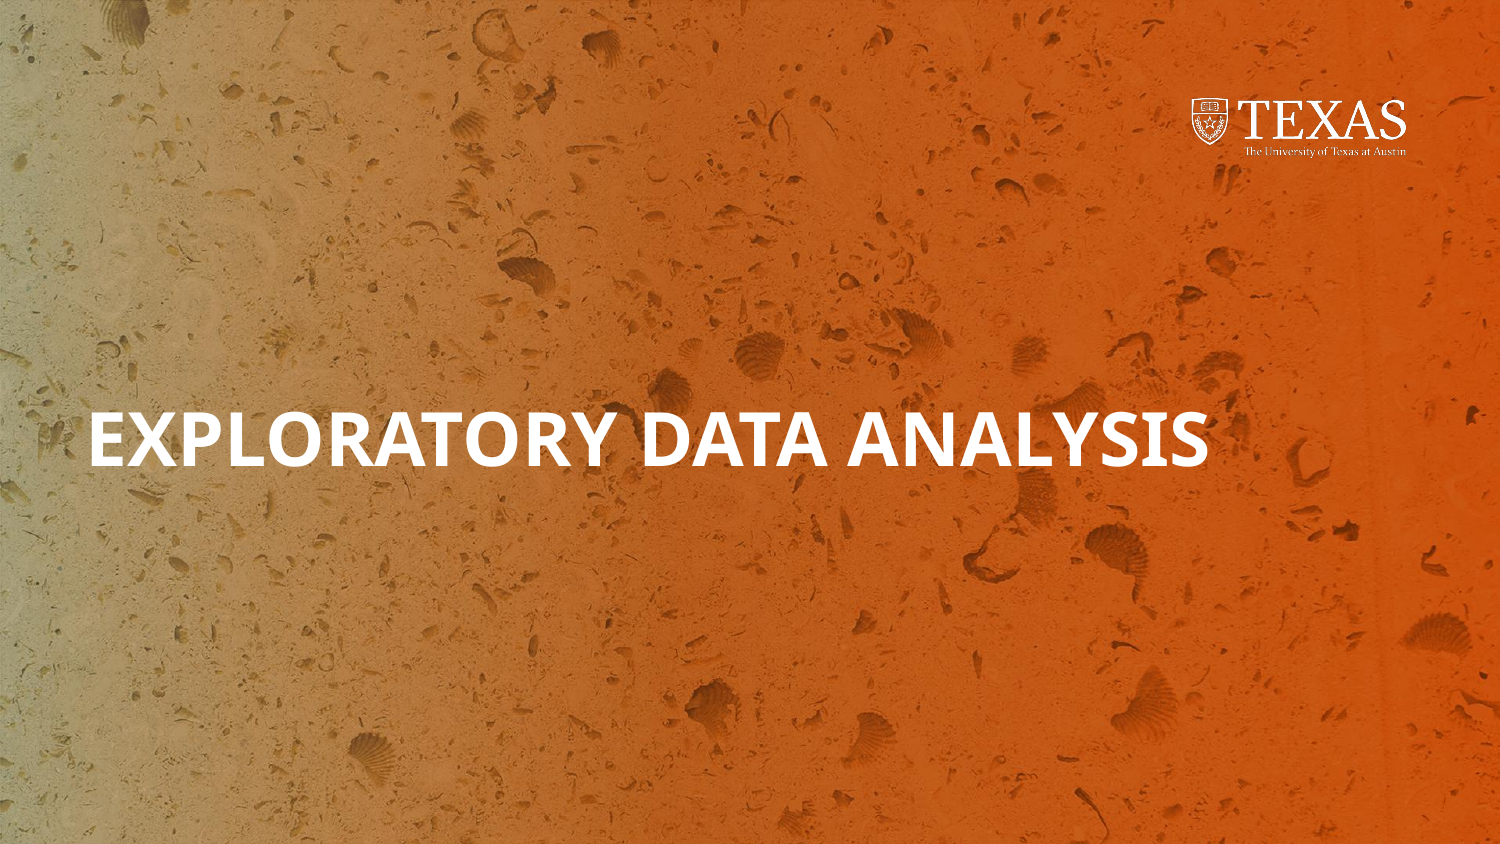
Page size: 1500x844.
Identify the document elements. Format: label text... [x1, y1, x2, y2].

text_box EXPLORATORY DATA ANALYSIS [70, 310, 1465, 490]
text_box [89, 546, 1384, 622]
picture [0, 0, 1500, 844]
